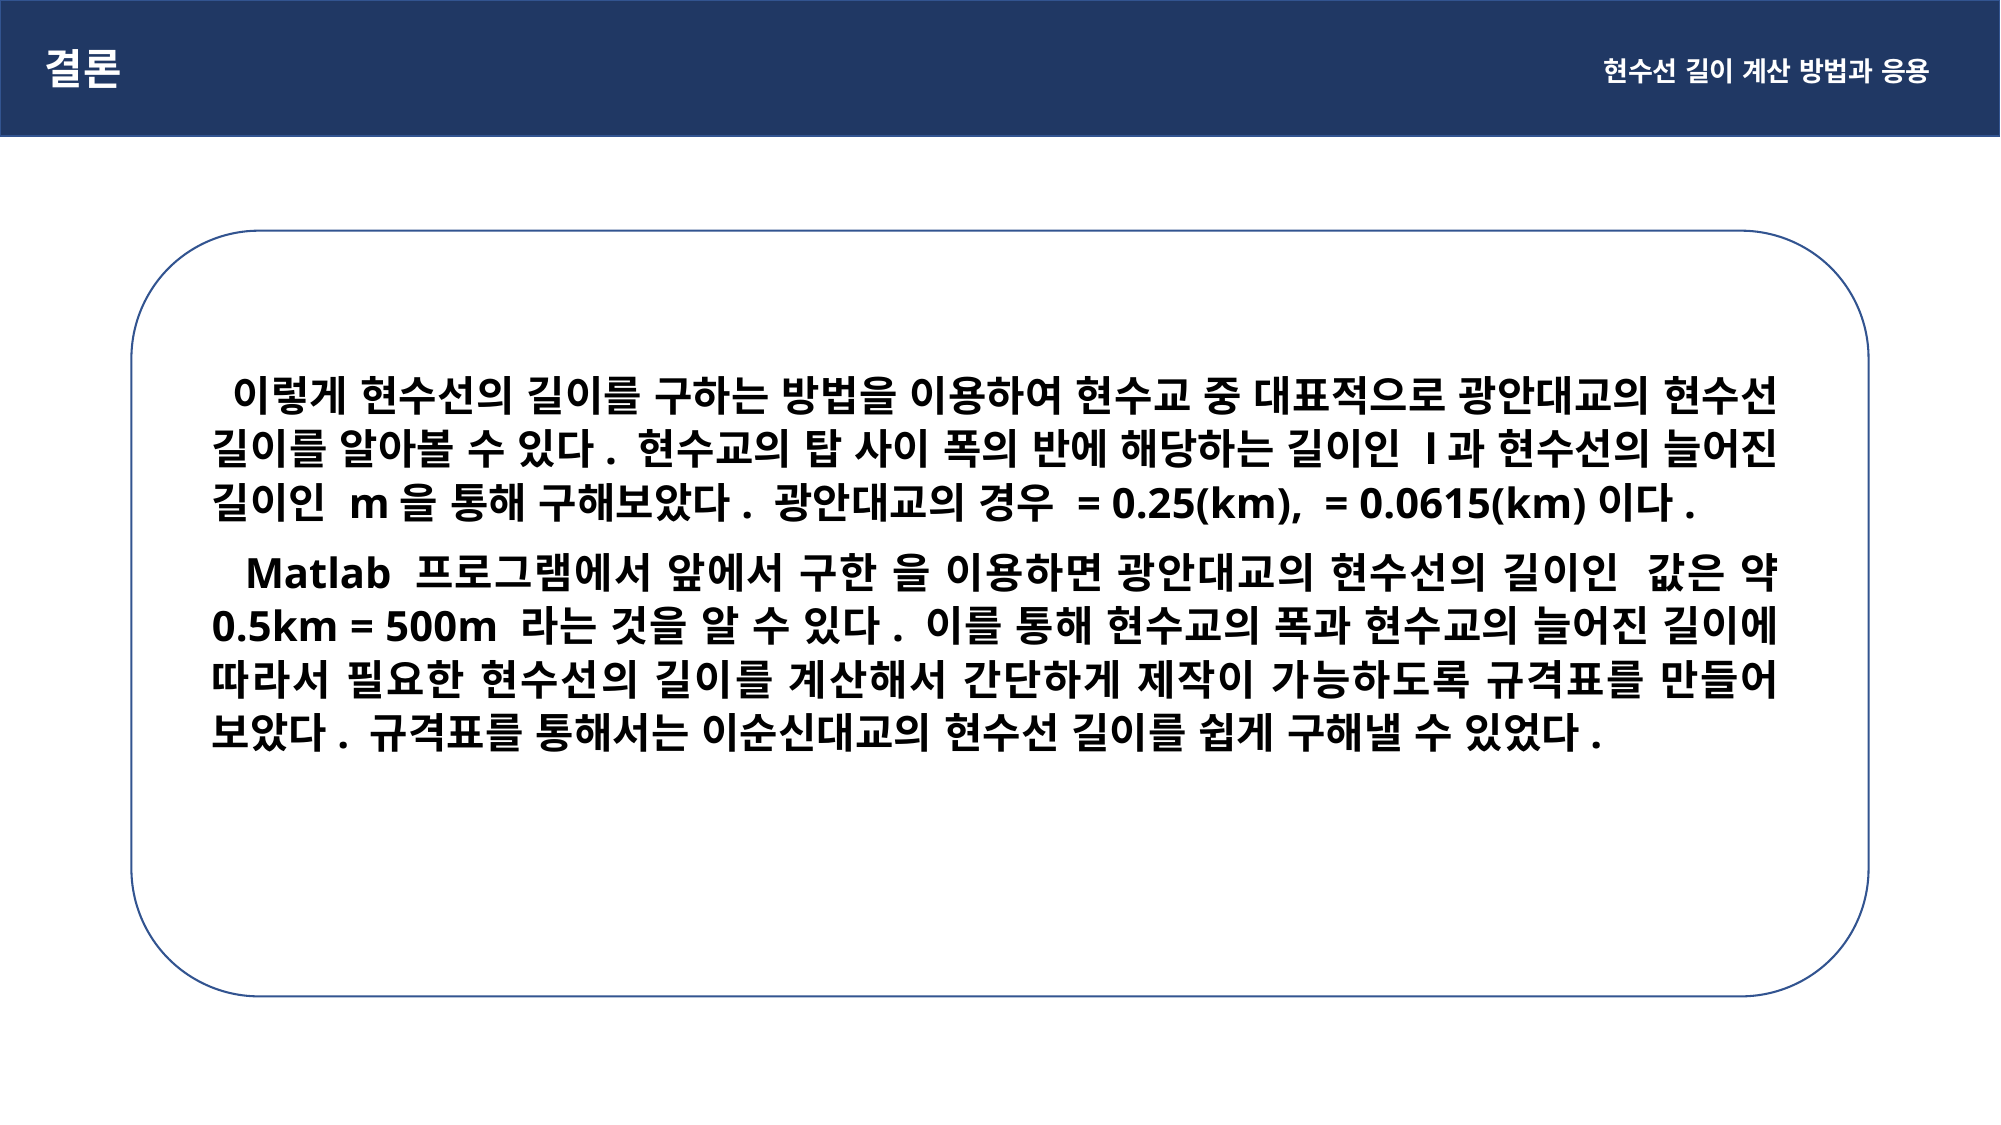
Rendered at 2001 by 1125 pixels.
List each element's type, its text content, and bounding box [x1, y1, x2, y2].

text_box [182, 264, 1869, 394]
text_box 결론 [0, 0, 2000, 137]
text_box 현수선 길이 계산 방법과 응용 [1588, 46, 2000, 94]
text_box [130, 229, 1870, 998]
